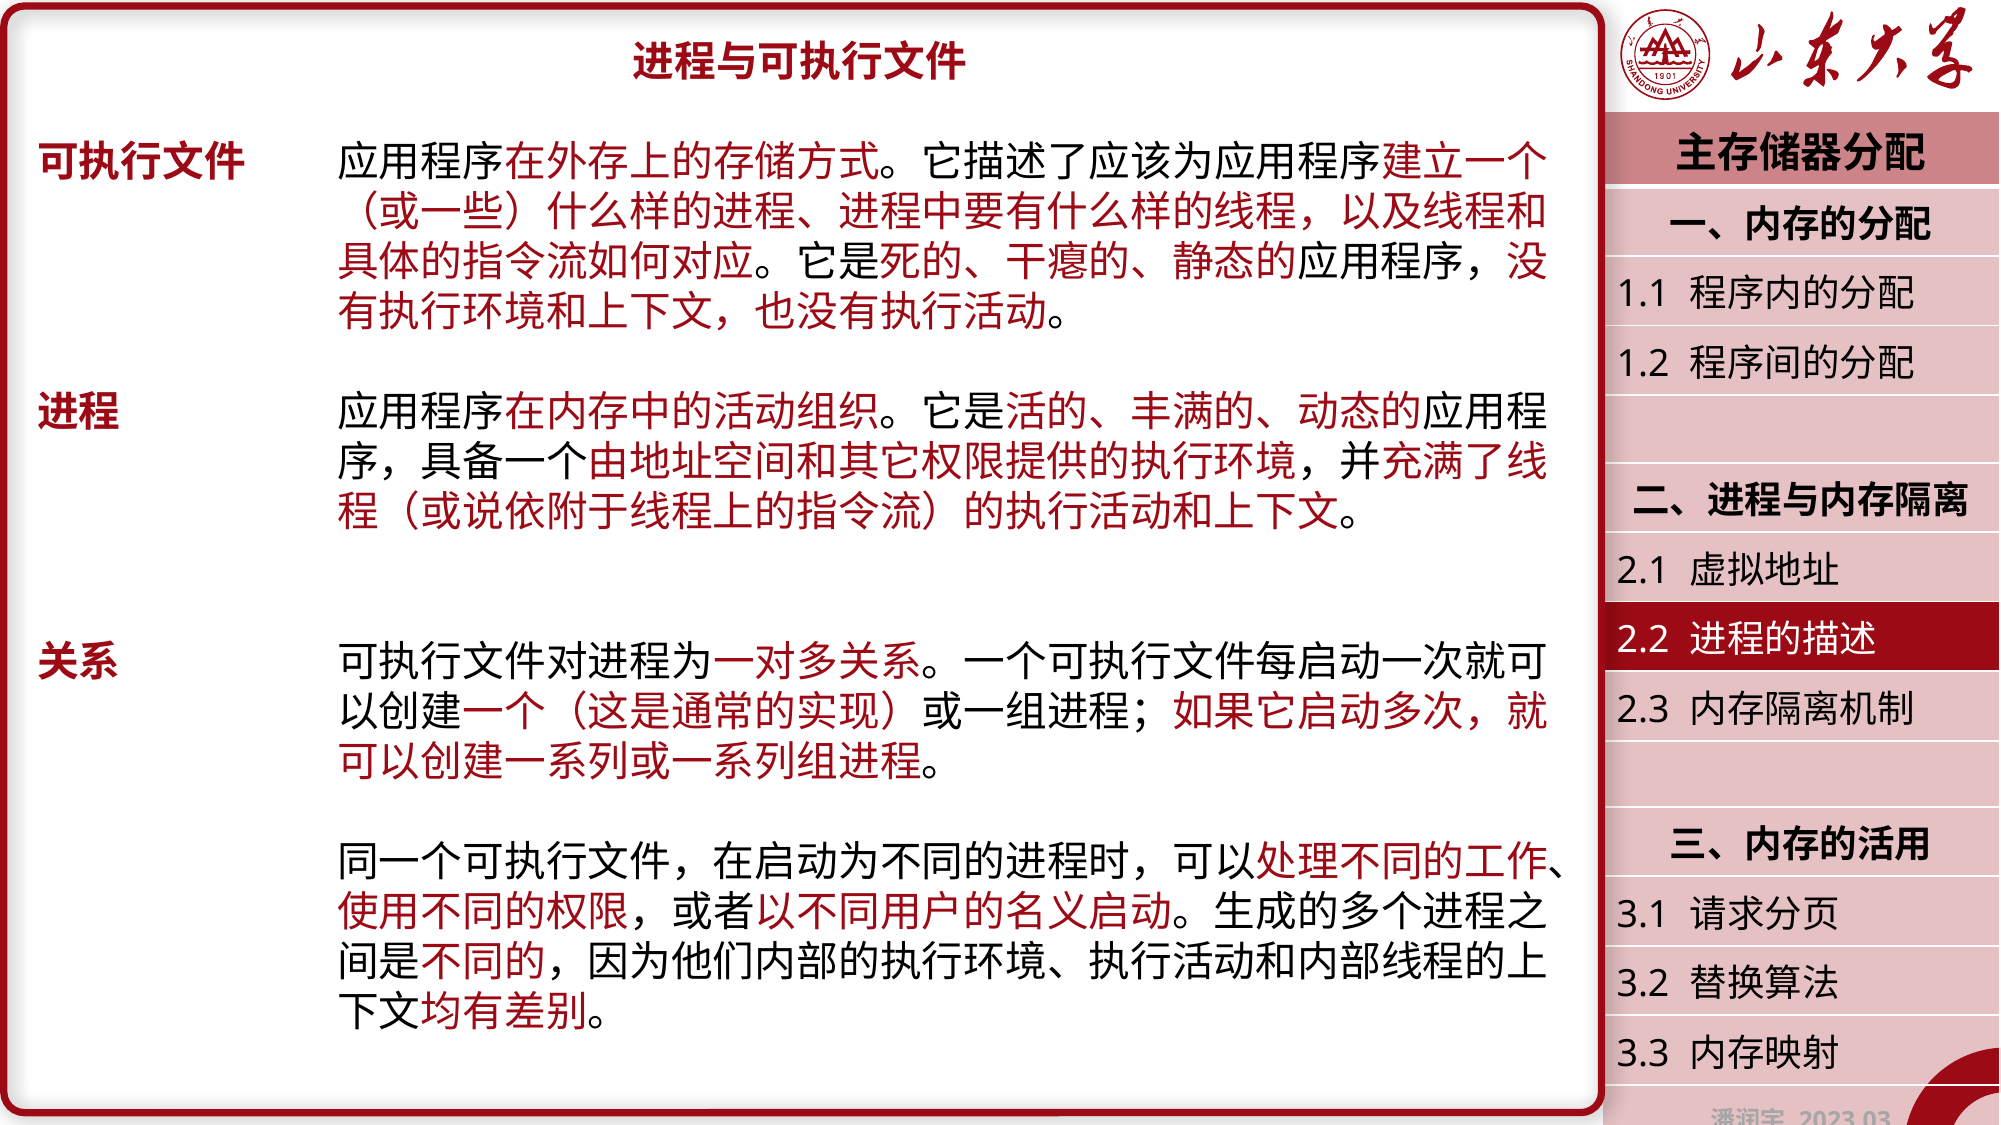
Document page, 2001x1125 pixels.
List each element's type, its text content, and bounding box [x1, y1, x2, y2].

table_cell 1 [1603, 326, 1607, 394]
table_cell 1.2 程序间的分配 [1618, 326, 1999, 394]
table_cell 4 [1603, 877, 1607, 945]
text_box [2, 4, 1603, 1114]
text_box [1620, 5, 1977, 100]
table_cell 3.1 请求分页 [1619, 877, 1999, 945]
text_box 存在？ [1609, 602, 1614, 670]
text_box [1609, 326, 1614, 394]
table_cell 4 [1603, 1086, 1607, 1103]
table_cell 三、内存的活用 [1619, 808, 1999, 875]
table_cell 1 [1603, 257, 1607, 325]
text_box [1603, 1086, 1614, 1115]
text_box 物理内存 [1609, 742, 1614, 806]
table_cell 2.3 内存隔离机制 [1619, 672, 1999, 740]
table_cell 潘润宇 2023.03 [1603, 1086, 1999, 1125]
table_header 主存储器分配 [1618, 112, 1999, 184]
text_box Write 0x00900070 [1609, 947, 1614, 1014]
text_box 进程与可执行文件 可执行文件 应用程序在外存上的存储方式。它描述了应该为应用程序建立一个 （或一些）什么样的进程、进程中要有什么样的线程，以及线程和 具体的指令流如何对应。它是死的、干瘪的、静态的应用程序，没 有执行环境和上下文，也没有执行活动。 进程 应用程序在内存中的活动组织。它是活的、丰满的、动态的应用程 序，具备一个由地址空间和其它权限提供的执行环境，并充满了线 程（或说依附于线程上的指令流）的执行活动和上下文。 关系 可执行文件对进程为一对多关系。一个可执行文件每启动一次就可 以创建一个（这是通常的实现）或一组进程；如果它启动多次，就 可以创建一系列或一系列组进程。 同一个可执行文件，在启动为不同的进程时，可以处理不同的工作、 使用不同的权限，或者以不同用户的名义启动。生成的多个进程之 间是不同的，因为他们内部的执行环境、执行活动和内部线程的上 下文均有差别。 [22, 27, 1577, 1043]
table_cell 1 [1603, 189, 1607, 255]
table_cell 物理页3 [1603, 396, 1607, 462]
table_cell 3.3 内存映射 [1619, 1016, 1999, 1084]
table_cell 3.3 内存映射 [1609, 189, 1614, 255]
table_cell 3 [1603, 808, 1607, 875]
table_cell 1 [1603, 112, 1607, 184]
text_box 存在？ [1609, 1016, 1614, 1084]
table_cell [1603, 533, 1607, 601]
table_cell 2 [1603, 602, 1607, 670]
text_box 页地址？ [1609, 672, 1614, 740]
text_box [1609, 464, 1614, 531]
table_cell 一、内存的分配 [1618, 189, 1999, 255]
table_cell 3 [1603, 742, 1607, 806]
table_cell 4 [1603, 947, 1607, 1014]
table_cell 1.1 程序内的分配 [1618, 257, 1999, 325]
text_box [1609, 808, 1614, 875]
table_cell 潘润宇 2023.03 [1609, 257, 1614, 325]
table_cell 3.2 替换算法 [1619, 947, 1999, 1014]
table_cell 2.1 虚拟地址 [1619, 533, 1999, 601]
table_cell [1619, 742, 1999, 806]
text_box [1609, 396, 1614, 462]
table_cell 4 [1603, 1016, 1607, 1084]
table_cell 3.2 替换算法 [1609, 112, 1614, 184]
table_cell 2.2 进程的描述 [1619, 602, 1999, 670]
text_box [1609, 877, 1614, 945]
text_box Read 0x20001072 [1609, 533, 1614, 601]
table_cell 二、进程与内存隔离 [1618, 464, 1999, 531]
table_cell [1618, 396, 1999, 462]
table_cell 3 [1603, 672, 1607, 740]
table_cell [1603, 464, 1607, 531]
